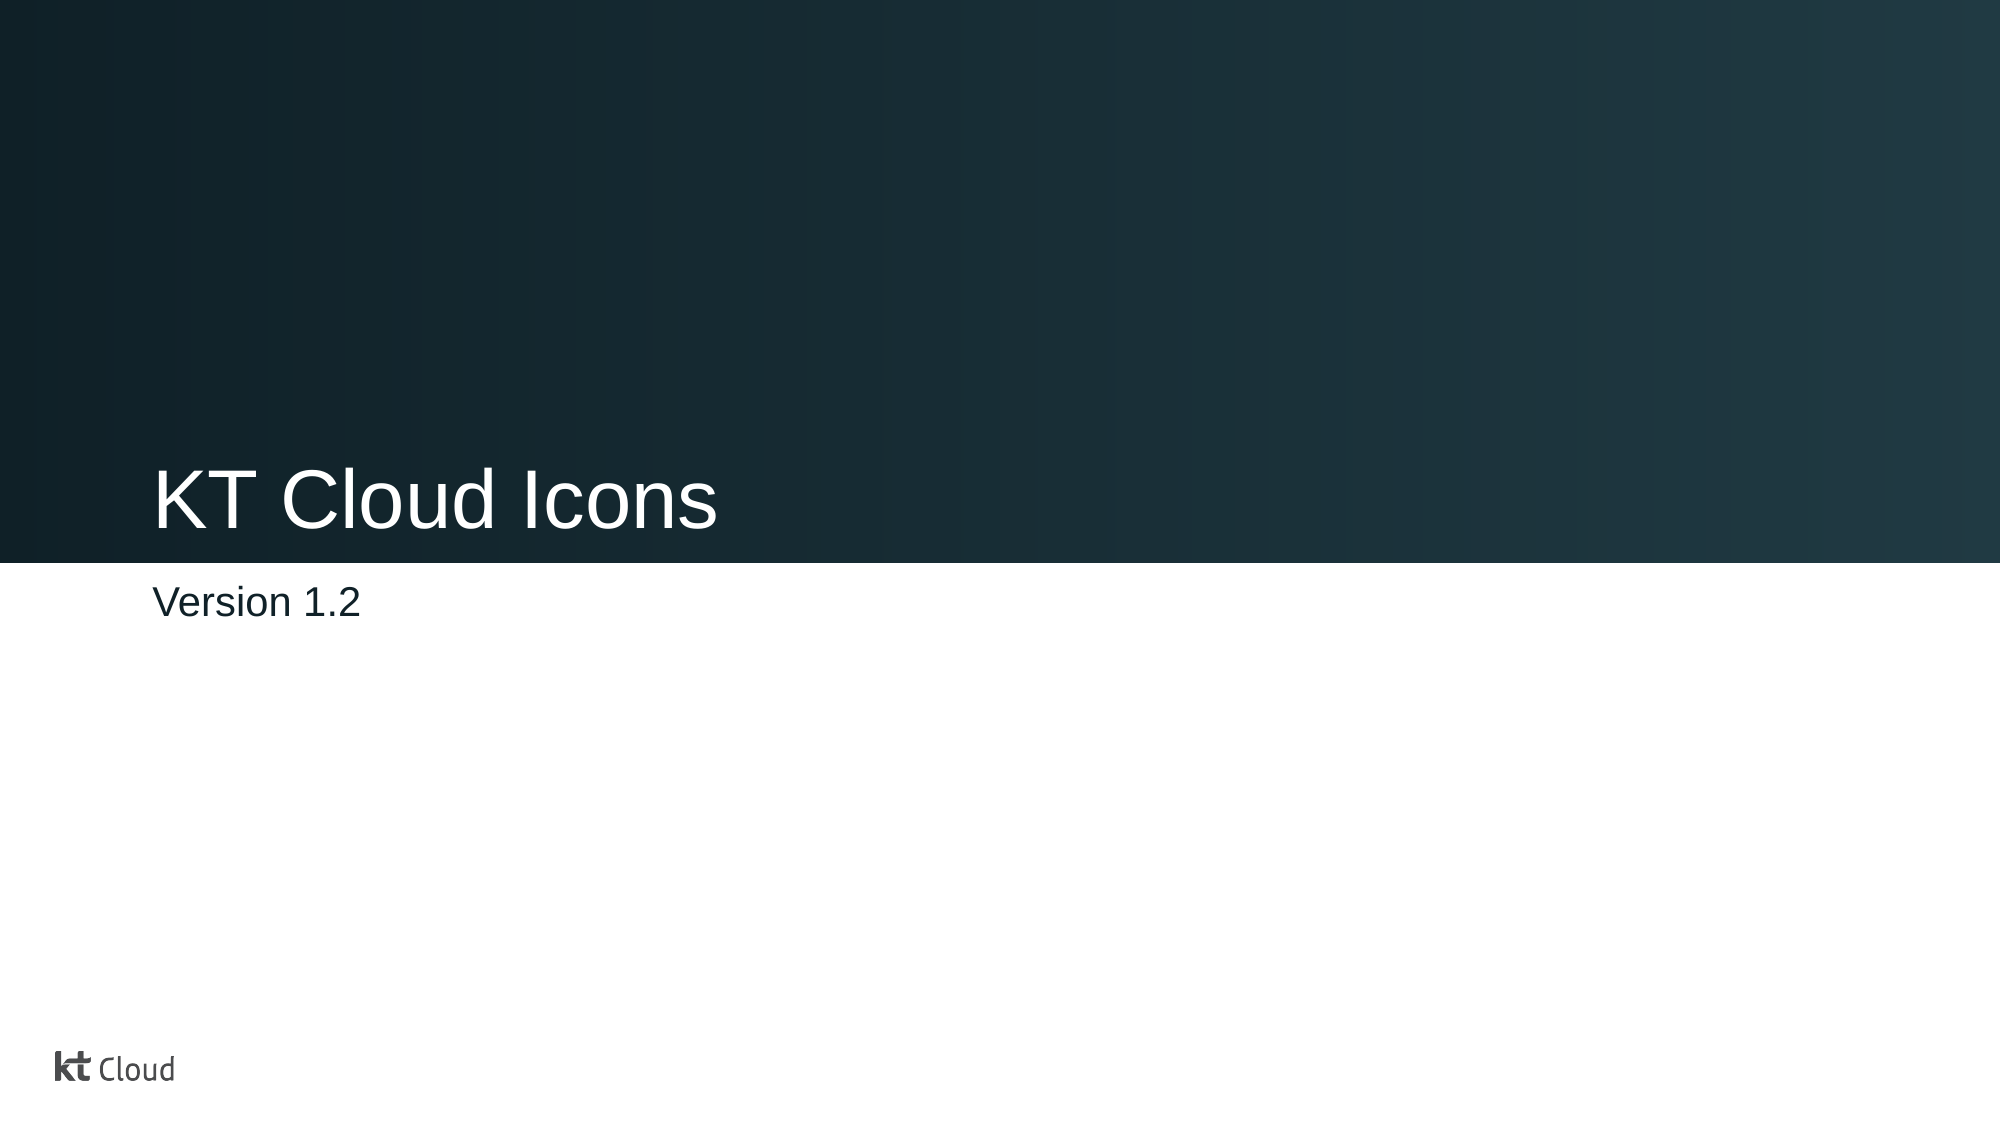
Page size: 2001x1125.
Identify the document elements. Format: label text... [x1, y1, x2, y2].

text_box Version 1.2 [137, 562, 869, 646]
picture [55, 1051, 174, 1081]
title KT Cloud Icons [137, 447, 1863, 561]
